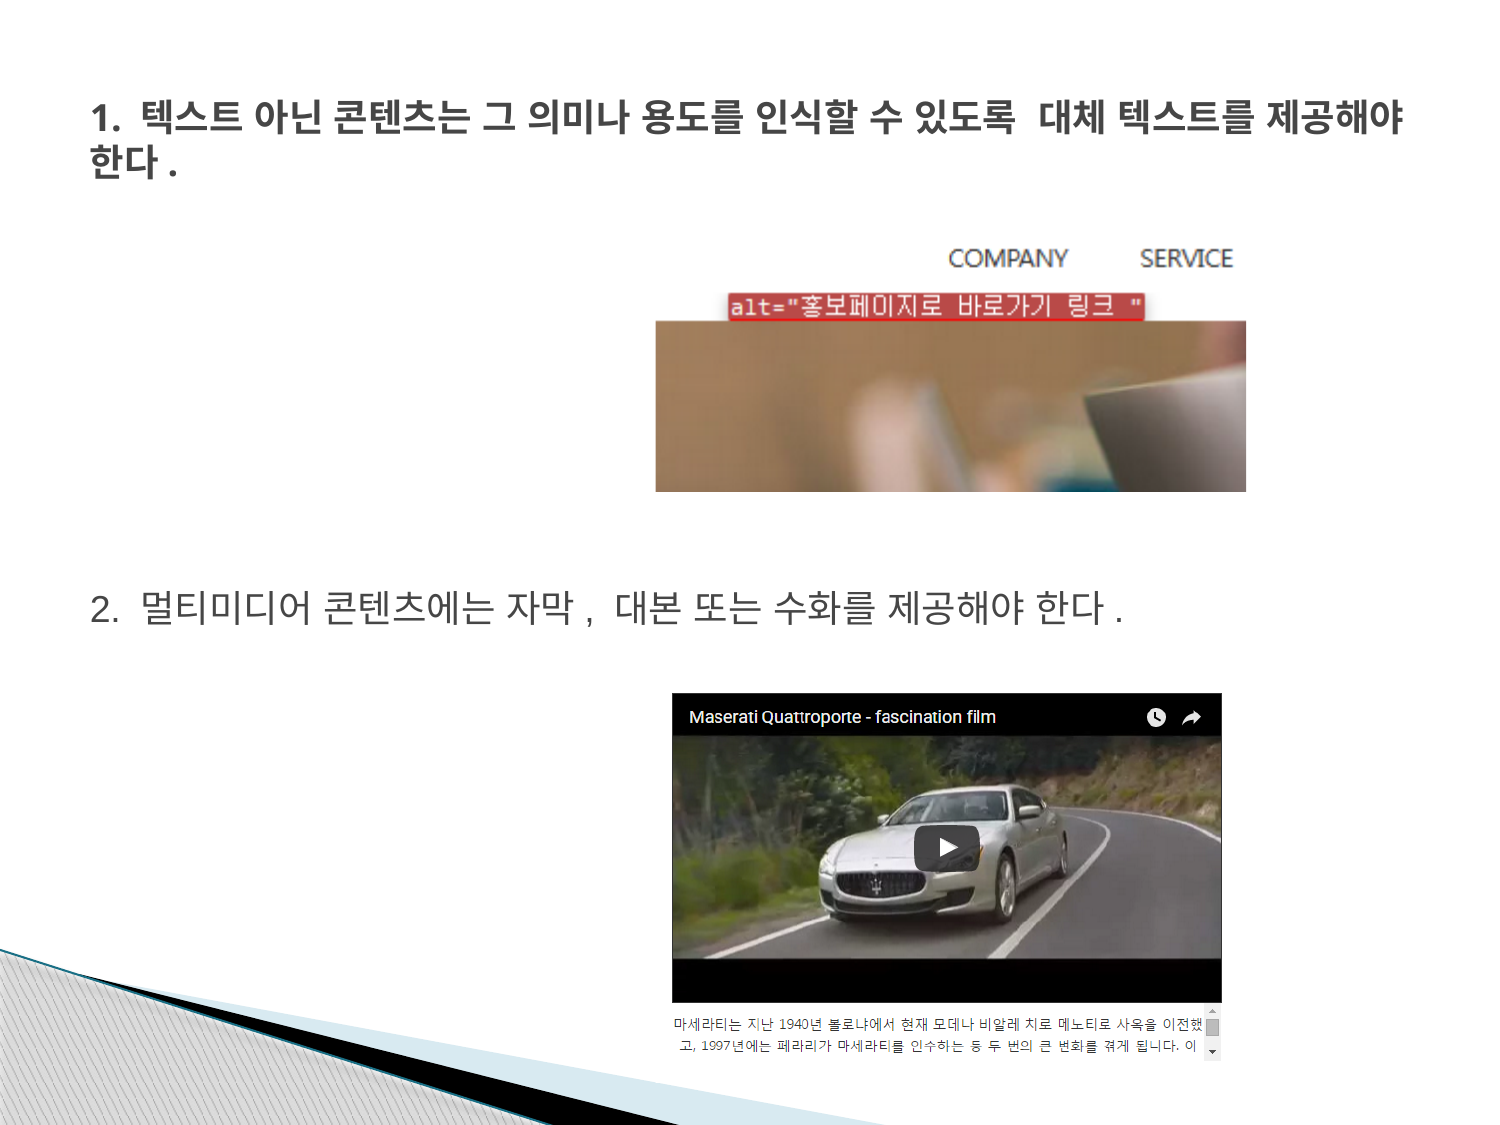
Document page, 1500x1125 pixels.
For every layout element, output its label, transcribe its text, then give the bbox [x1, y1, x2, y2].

text_box 2. 멀티미디어 콘텐츠에는 자막, 대본 또는 수화를 제공해야 한다. [75, 531, 1196, 684]
title 1. 텍스트 아닌 콘텐츠는 그 의미나 용도를 인식할 수 있도록 대체 텍스트를 제공해야 한다. [75, 45, 1425, 233]
picture [655, 680, 1247, 1083]
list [655, 219, 1247, 492]
